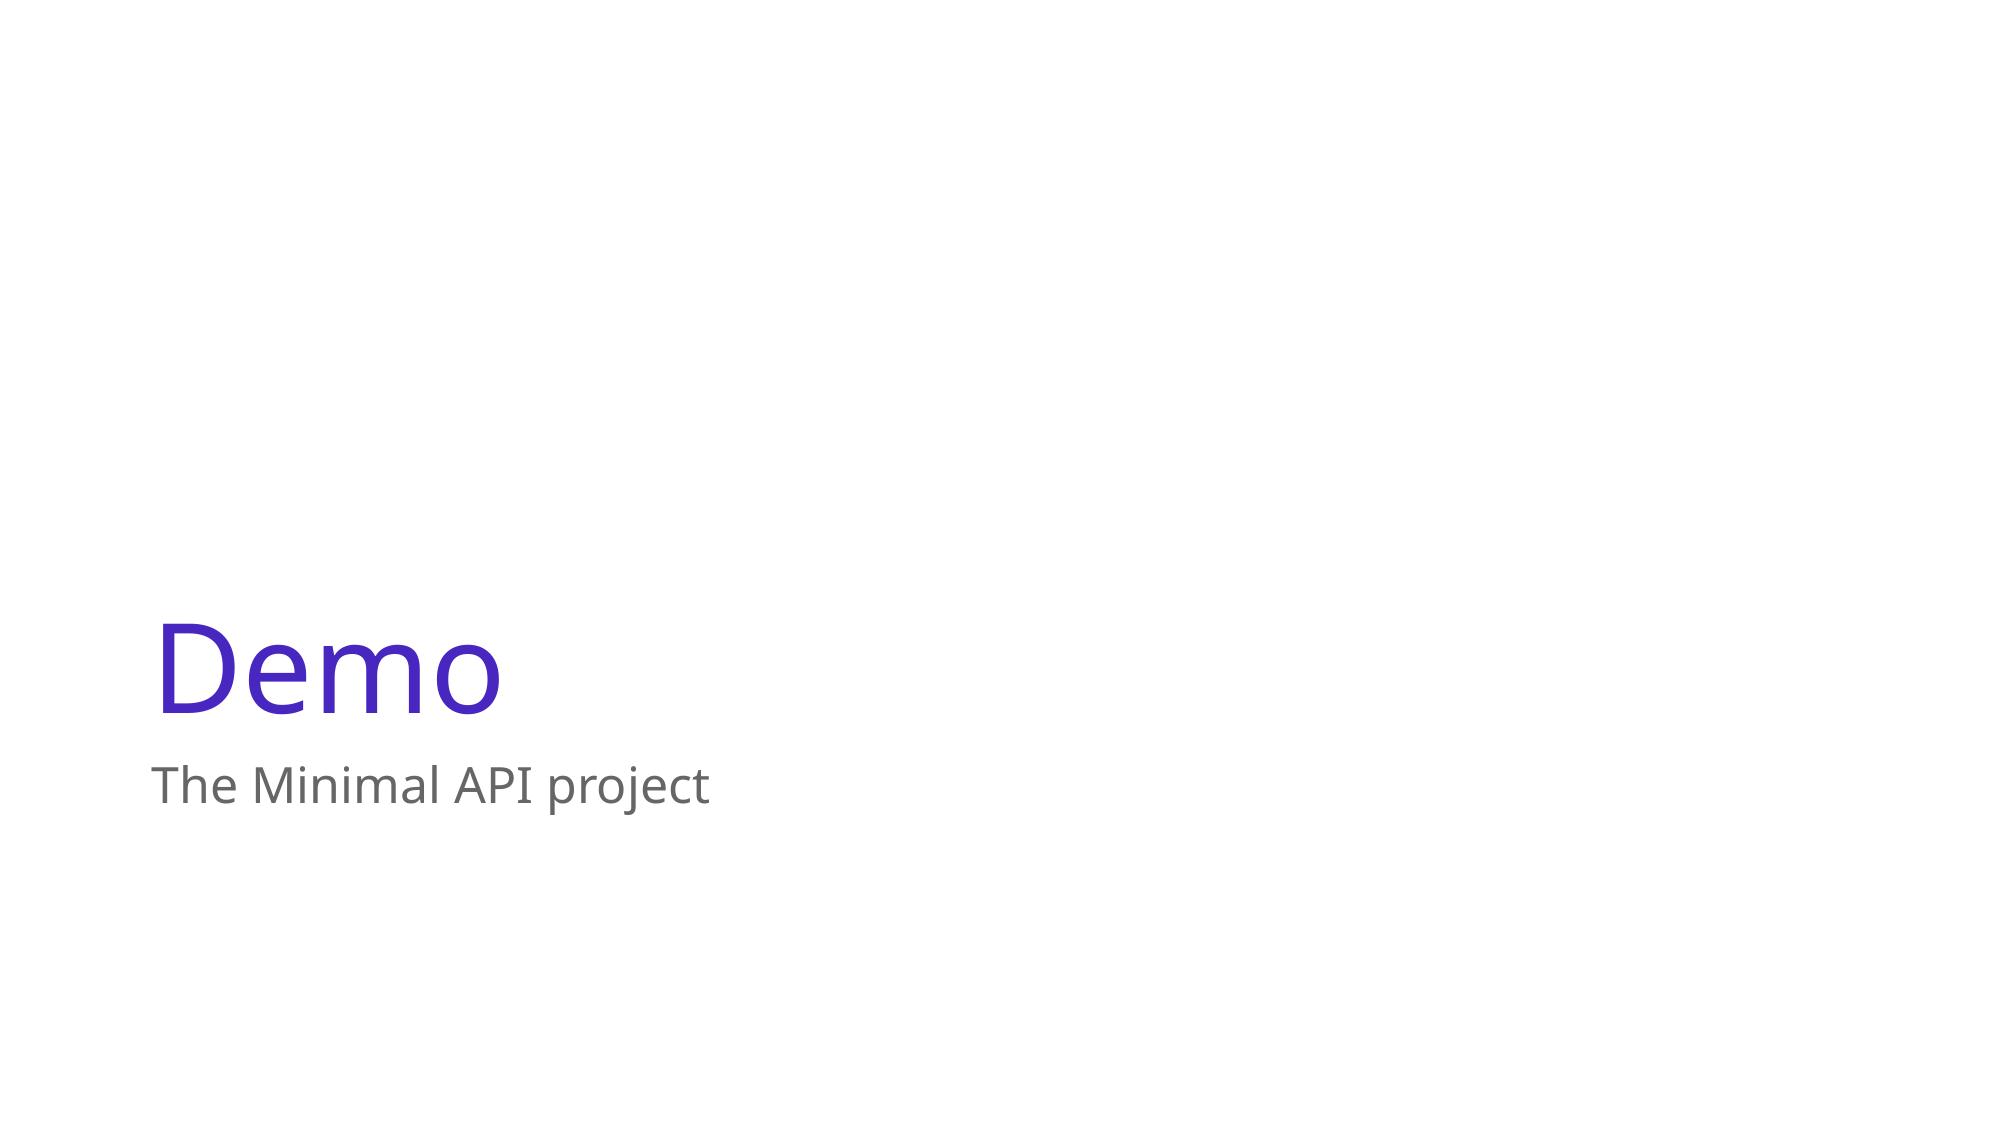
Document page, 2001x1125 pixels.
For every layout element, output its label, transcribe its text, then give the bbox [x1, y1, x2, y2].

list The Minimal API project [136, 752, 1862, 999]
title Demo [136, 280, 1862, 749]
